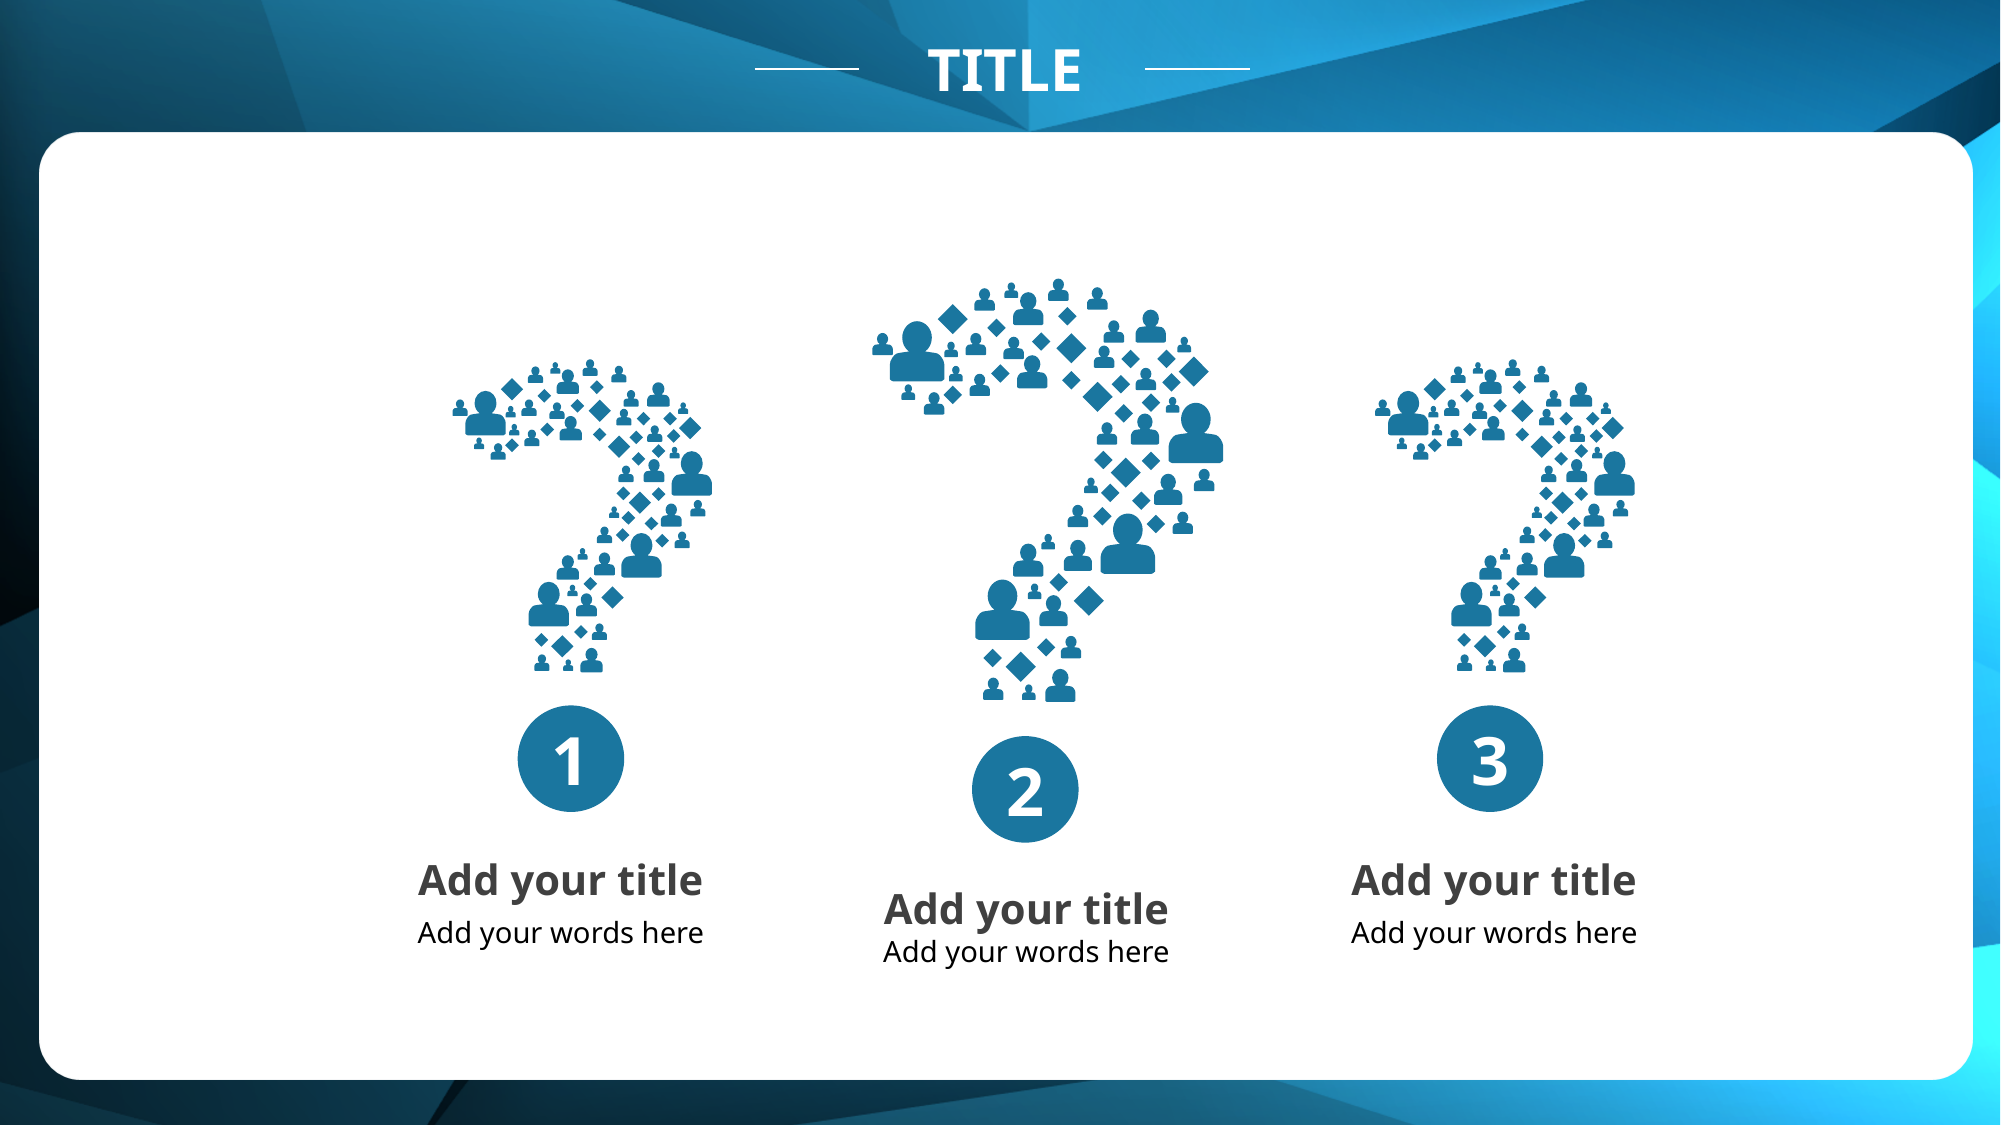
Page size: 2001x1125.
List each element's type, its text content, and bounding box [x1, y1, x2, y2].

text_box Add your title [1351, 853, 1638, 904]
text_box [577, 548, 588, 560]
text_box [1539, 486, 1553, 501]
text_box [589, 380, 604, 395]
text_box [576, 593, 597, 617]
text_box [679, 416, 702, 440]
text_box [1574, 444, 1589, 458]
text_box [1479, 555, 1502, 580]
text_box [1551, 491, 1574, 514]
text_box [1036, 638, 1056, 657]
text_box [1067, 504, 1089, 528]
text_box [1063, 539, 1092, 571]
text_box [1496, 625, 1511, 639]
text_box [1500, 548, 1511, 560]
text_box [1004, 282, 1019, 298]
text_box [618, 465, 634, 483]
text_box [1531, 506, 1542, 518]
text_box [1515, 427, 1530, 442]
text_box [1093, 507, 1112, 526]
text_box [1121, 349, 1140, 369]
text_box [528, 581, 569, 627]
text_box [1457, 633, 1471, 647]
text_box [1589, 429, 1604, 443]
text_box [1544, 533, 1585, 578]
text_box [1146, 514, 1166, 534]
text_box [592, 427, 607, 442]
text_box [1519, 526, 1535, 544]
text_box [1058, 307, 1077, 326]
text_box [1450, 366, 1466, 383]
text_box [1130, 413, 1160, 445]
text_box [1490, 584, 1501, 597]
text_box [615, 528, 630, 542]
text_box [671, 451, 712, 496]
text_box [636, 411, 651, 426]
text_box Add your title [883, 883, 1170, 933]
text_box [1541, 465, 1557, 483]
text_box 2 [971, 735, 1080, 844]
text_box [1544, 511, 1558, 525]
text_box [1017, 355, 1048, 389]
text_box [1056, 333, 1087, 364]
text_box [1013, 543, 1044, 577]
text_box [1578, 533, 1592, 548]
text_box [534, 633, 549, 647]
text_box [647, 425, 663, 442]
text_box [1049, 573, 1068, 592]
text_box [629, 430, 644, 445]
text_box [1135, 367, 1157, 391]
text_box [651, 444, 666, 458]
text_box [1447, 429, 1463, 447]
text_box [1567, 516, 1581, 531]
text_box [1431, 423, 1443, 436]
text_box [1583, 503, 1605, 527]
text_box [452, 390, 516, 436]
text_box [678, 402, 689, 414]
text_box [1073, 585, 1104, 616]
text_box [655, 533, 669, 548]
text_box [943, 385, 963, 405]
text_box [1039, 595, 1068, 627]
text_box [1554, 452, 1568, 466]
text_box [647, 382, 670, 407]
text_box [1177, 336, 1192, 353]
text_box [1193, 468, 1215, 492]
text_box Add your words here [1338, 913, 1651, 950]
text_box [540, 422, 555, 437]
text_box [1375, 390, 1439, 436]
text_box [574, 625, 588, 639]
text_box [1031, 332, 1051, 351]
text_box [583, 577, 598, 591]
text_box [631, 452, 646, 466]
text_box [591, 623, 607, 640]
text_box [509, 423, 520, 436]
text_box [1592, 446, 1603, 459]
text_box [987, 318, 1006, 338]
text_box [1534, 365, 1550, 383]
text_box [1101, 483, 1120, 503]
text_box [588, 399, 611, 422]
text_box [1539, 408, 1555, 426]
text_box [872, 321, 945, 382]
text_box [660, 503, 682, 527]
text_box [1516, 552, 1538, 576]
text_box [1157, 349, 1176, 369]
text_box [949, 365, 963, 382]
text_box [1600, 402, 1611, 414]
text_box [1460, 388, 1474, 403]
text_box [582, 359, 598, 376]
text_box [1094, 450, 1113, 470]
text_box [1524, 586, 1547, 609]
text_box [550, 362, 579, 394]
text_box [1444, 399, 1460, 416]
text_box [490, 443, 506, 460]
text_box [609, 506, 620, 518]
text_box Add your title [418, 853, 704, 904]
text_box [663, 411, 677, 426]
text_box [1423, 378, 1446, 401]
picture [0, 0, 2001, 1125]
text_box [1084, 477, 1098, 494]
text_box [1503, 647, 1526, 673]
text_box TITLE [882, 70, 1099, 111]
text_box [974, 288, 995, 311]
text_box [1612, 499, 1629, 517]
text_box [621, 533, 662, 578]
text_box [1141, 393, 1161, 412]
text_box [1003, 336, 1024, 360]
text_box [1135, 309, 1166, 343]
text_box [1022, 684, 1036, 700]
text_box [991, 364, 1010, 383]
text_box [1041, 533, 1055, 550]
text_box [567, 584, 578, 597]
text_box [616, 486, 631, 501]
text_box [537, 388, 552, 403]
text_box [563, 659, 574, 671]
text_box [621, 511, 636, 525]
text_box [1505, 359, 1521, 376]
text_box [651, 487, 666, 501]
text_box [527, 366, 544, 383]
text_box [623, 390, 639, 407]
text_box [1162, 373, 1181, 392]
text_box [1062, 371, 1081, 390]
text_box [1096, 422, 1118, 445]
text_box [901, 384, 916, 400]
text_box [616, 408, 632, 426]
text_box [1601, 416, 1624, 440]
text_box [1472, 362, 1483, 374]
text_box [1530, 435, 1553, 458]
text_box [1479, 369, 1502, 394]
text_box [1082, 381, 1113, 412]
text_box [975, 579, 1030, 640]
text_box [1178, 356, 1209, 387]
text_box [1005, 651, 1036, 682]
text_box [1451, 581, 1492, 627]
text_box [1546, 390, 1562, 407]
text_box [1132, 491, 1151, 510]
text_box [1114, 404, 1134, 423]
text_box TITLE [882, 26, 1099, 68]
text_box [1594, 451, 1635, 496]
text_box Add your words here [870, 933, 1183, 969]
text_box [521, 399, 537, 416]
text_box [1597, 531, 1613, 549]
text_box [570, 399, 585, 413]
text_box [594, 552, 615, 576]
text_box [1165, 396, 1180, 413]
text_box [580, 647, 603, 673]
text_box [1087, 287, 1108, 310]
text_box [1060, 635, 1082, 659]
text_box [1566, 459, 1588, 483]
text_box [937, 304, 968, 335]
text_box [1093, 345, 1115, 368]
text_box [1396, 437, 1407, 450]
text_box Add your words here [405, 913, 717, 950]
text_box [1514, 623, 1530, 640]
text_box [549, 402, 582, 441]
text_box [1512, 380, 1527, 395]
text_box [643, 459, 665, 483]
text_box 3 [1435, 704, 1545, 813]
text_box [674, 531, 690, 549]
text_box [1172, 511, 1193, 534]
text_box [1585, 411, 1600, 426]
text_box [1141, 451, 1161, 471]
text_box [1493, 399, 1507, 413]
text_box [669, 446, 680, 459]
text_box [666, 429, 681, 443]
text_box [1048, 278, 1069, 301]
text_box [923, 392, 945, 415]
text_box [944, 341, 958, 358]
text_box [1413, 443, 1429, 460]
text_box [1574, 487, 1589, 501]
text_box [1559, 411, 1573, 426]
text_box [500, 378, 524, 401]
text_box [1473, 635, 1497, 658]
text_box [1027, 583, 1042, 600]
text_box [1111, 375, 1131, 394]
text_box [1427, 438, 1442, 453]
text_box [690, 499, 706, 517]
text_box [1538, 528, 1553, 542]
text_box [534, 654, 550, 671]
text_box [1045, 668, 1076, 702]
text_box [644, 516, 659, 531]
text_box [1569, 425, 1585, 442]
text_box [596, 526, 613, 544]
text_box [1498, 593, 1520, 617]
text_box [556, 555, 579, 580]
text_box [969, 373, 990, 396]
text_box [611, 365, 627, 383]
text_box [607, 435, 631, 458]
text_box [1110, 457, 1141, 488]
text_box [1511, 399, 1534, 422]
text_box [1100, 513, 1156, 574]
text_box [505, 438, 519, 453]
text_box [1485, 659, 1496, 671]
text_box [1463, 422, 1477, 437]
text_box [1013, 292, 1044, 326]
text_box [524, 429, 540, 447]
text_box [551, 635, 574, 658]
text_box [1103, 320, 1125, 343]
text_box 1 [516, 704, 626, 813]
text_box [965, 332, 987, 356]
text_box [1168, 402, 1224, 464]
text_box [1457, 654, 1473, 671]
text_box [474, 437, 485, 450]
text_box [1472, 402, 1505, 441]
text_box [983, 677, 1004, 700]
text_box [628, 491, 652, 514]
text_box [1506, 577, 1520, 591]
text_box [1552, 430, 1566, 445]
text_box [1154, 473, 1183, 505]
text_box [1569, 382, 1593, 407]
text_box [601, 586, 624, 609]
text_box [983, 648, 1002, 668]
